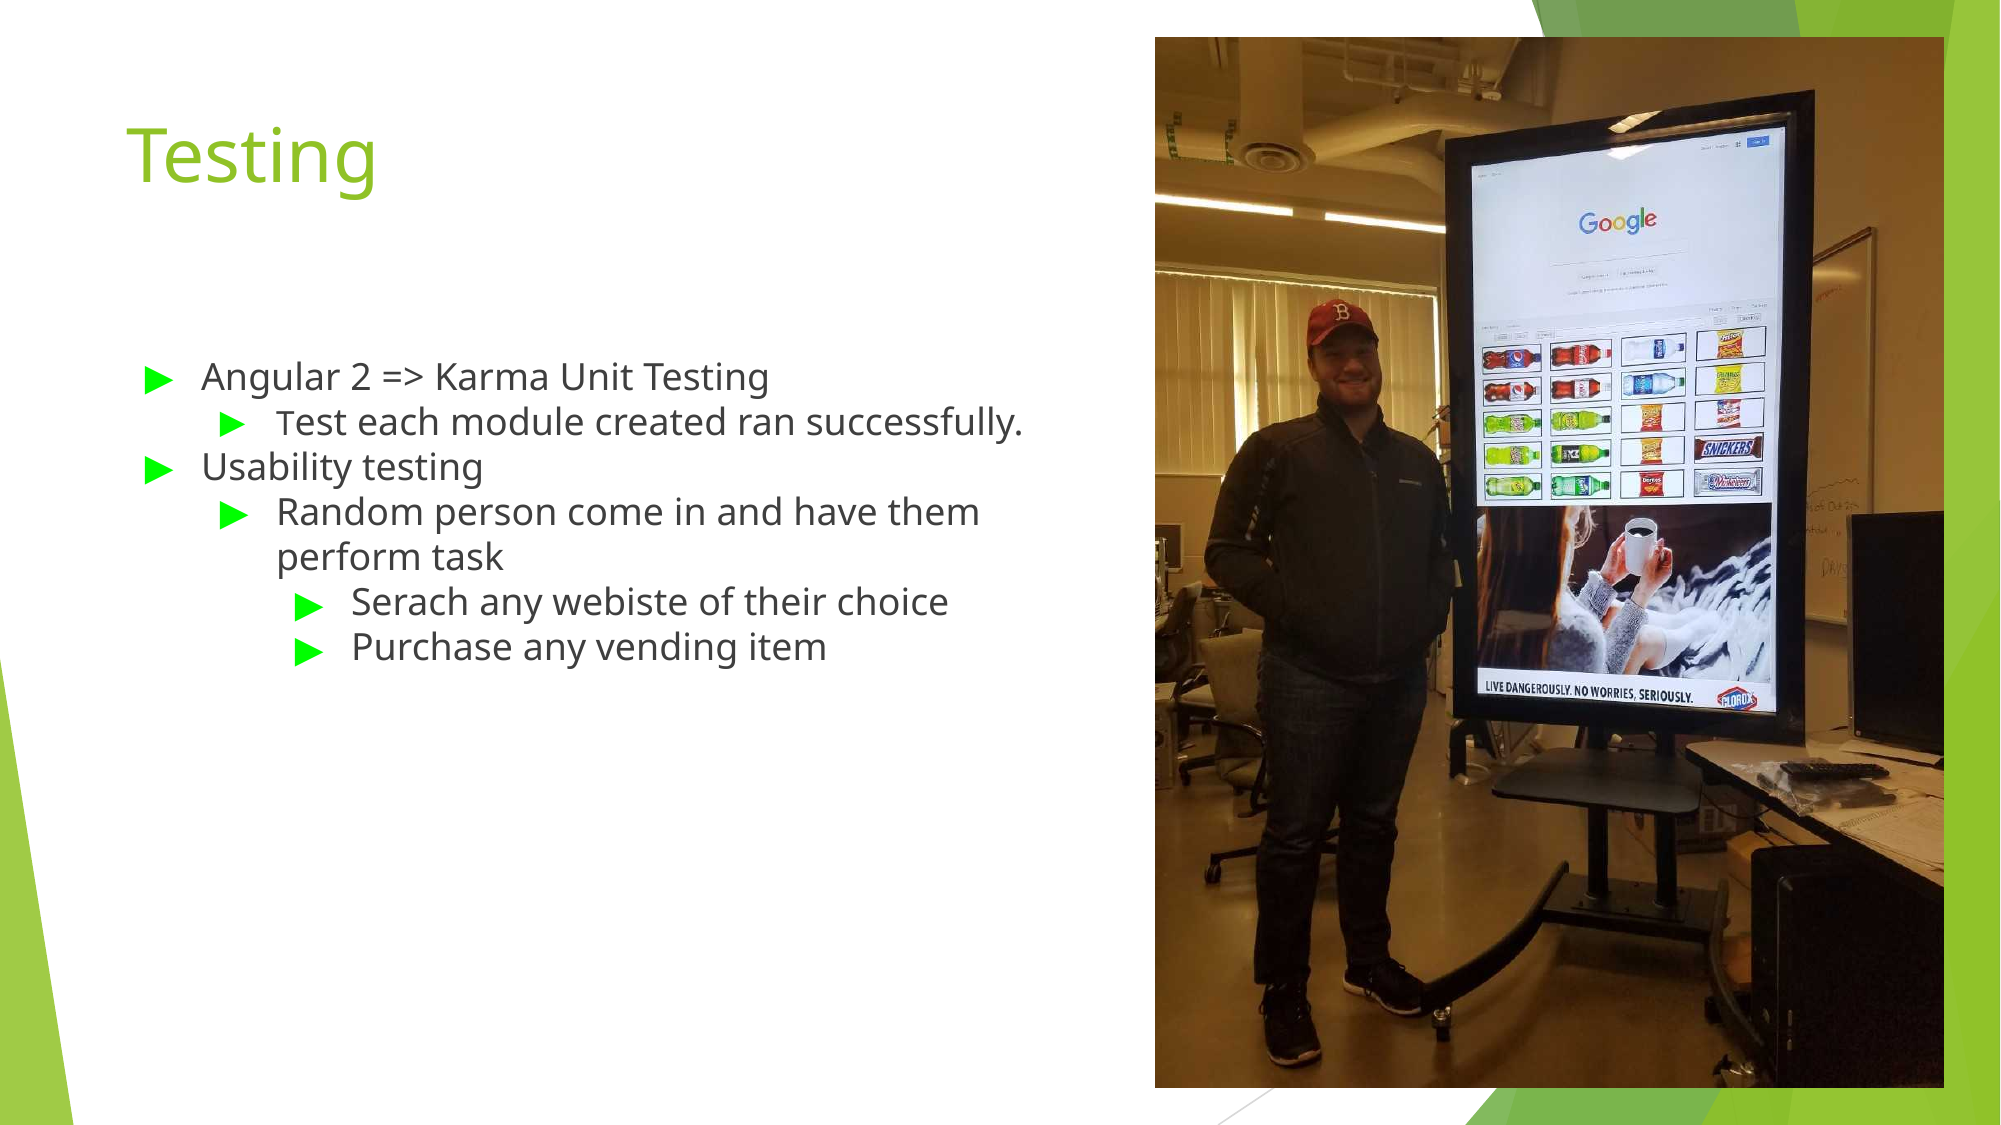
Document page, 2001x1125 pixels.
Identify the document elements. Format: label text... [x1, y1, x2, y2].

list Angular 2 => Karma Unit Testing Test each module created ran successfully. Usability testing Random person come in and have them perform task Serach any webiste of their choice Purchase any vending item [111, 345, 1128, 983]
title Testing [111, 99, 1149, 317]
picture [1155, 36, 1944, 1088]
